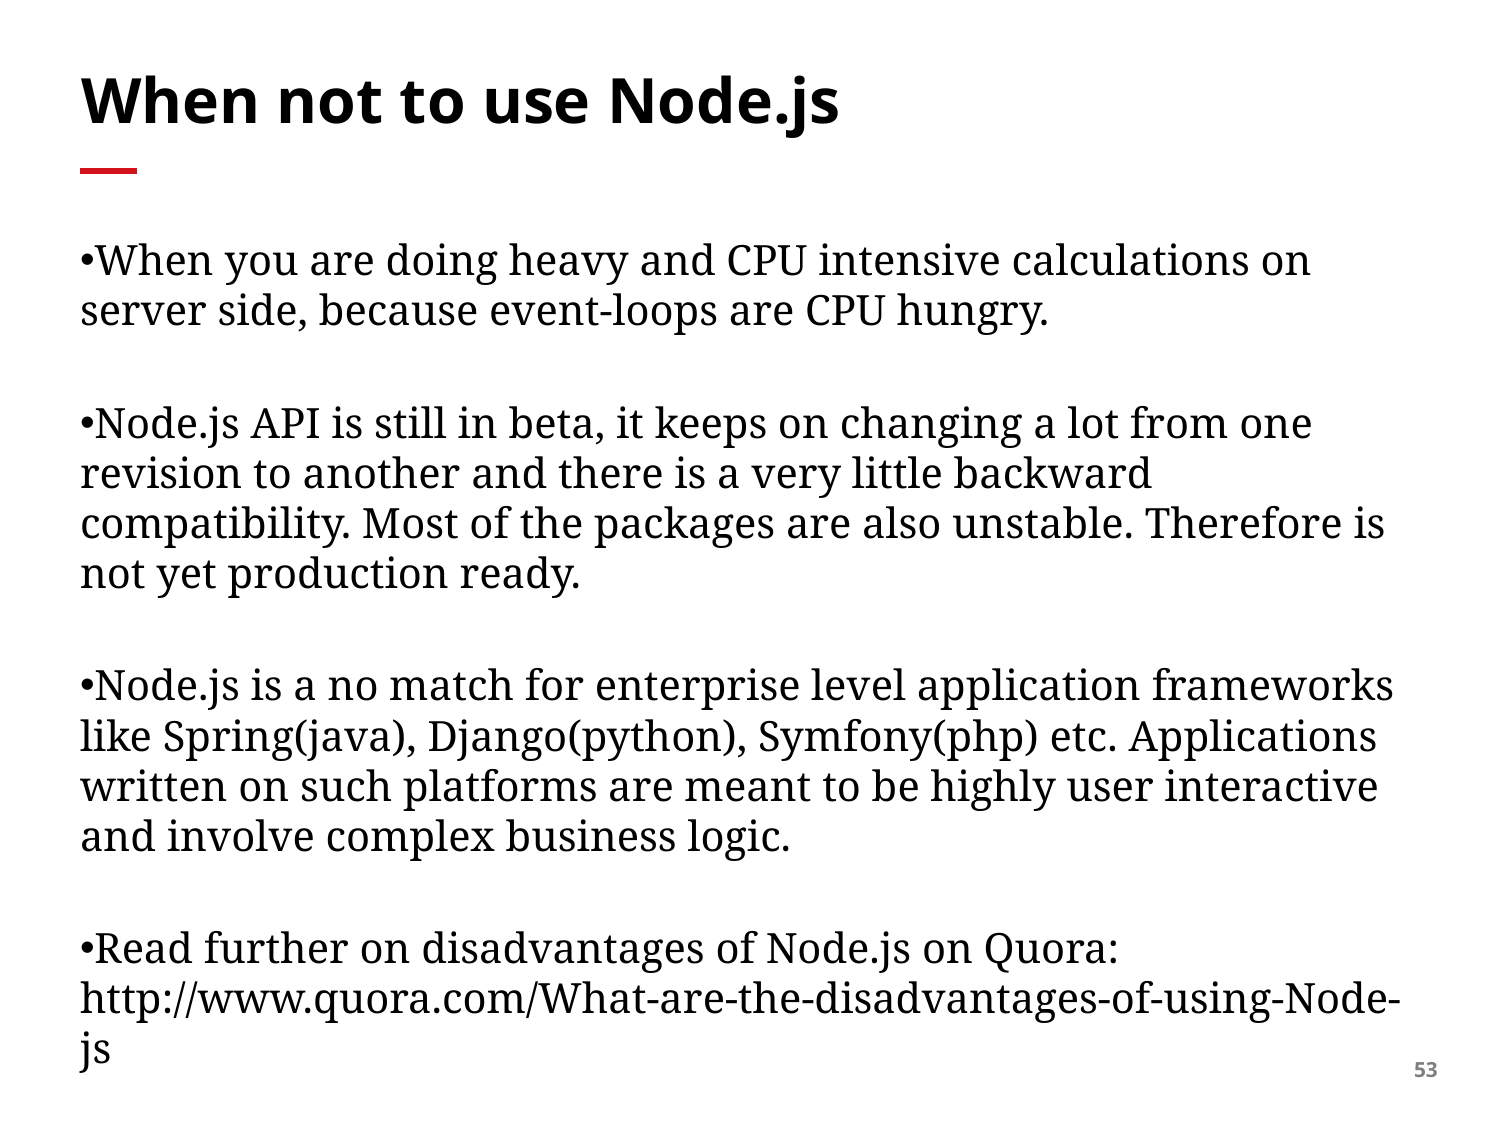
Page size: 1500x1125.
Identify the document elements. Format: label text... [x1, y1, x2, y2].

list When you are doing heavy and CPU intensive calculations on server side, because event-loops are CPU hungry. Node.js API is still in beta, it keeps on changing a lot from one revision to another and there is a very little backward compatibility. Most of the packages are also unstable. Therefore is not yet production ready. Node.js is a no match for enterprise level application frameworks like Spring(java), Django(python), Symfony(php) etc. Applications written on such platforms are meant to be highly user interactive and involve complex business logic. Read further on disadvantages of Node.js on Quora: http://www.quora.com/What-are-the-disadvantages-of-using-Node-js [79, 234, 1420, 1022]
title When not to use Node.js [81, 68, 1421, 138]
